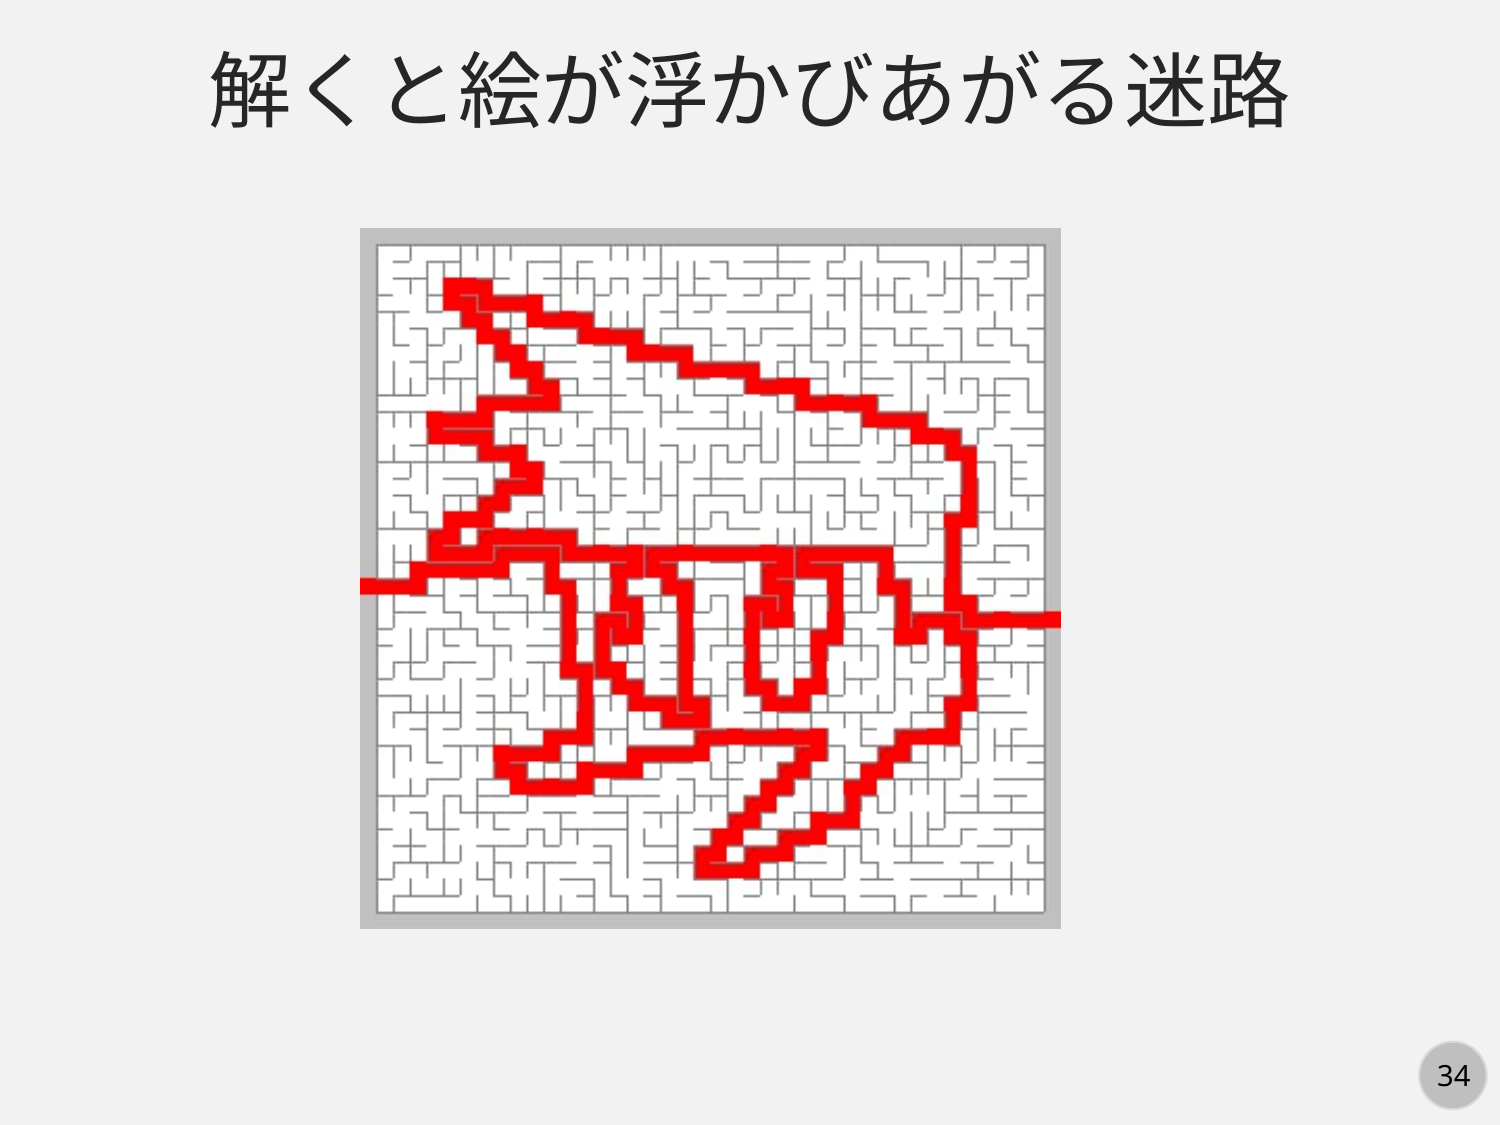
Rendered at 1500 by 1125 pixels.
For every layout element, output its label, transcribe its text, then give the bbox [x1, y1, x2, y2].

list 解くと絵が浮かびあがる迷路 [0, 31, 1500, 155]
picture [360, 228, 1061, 929]
